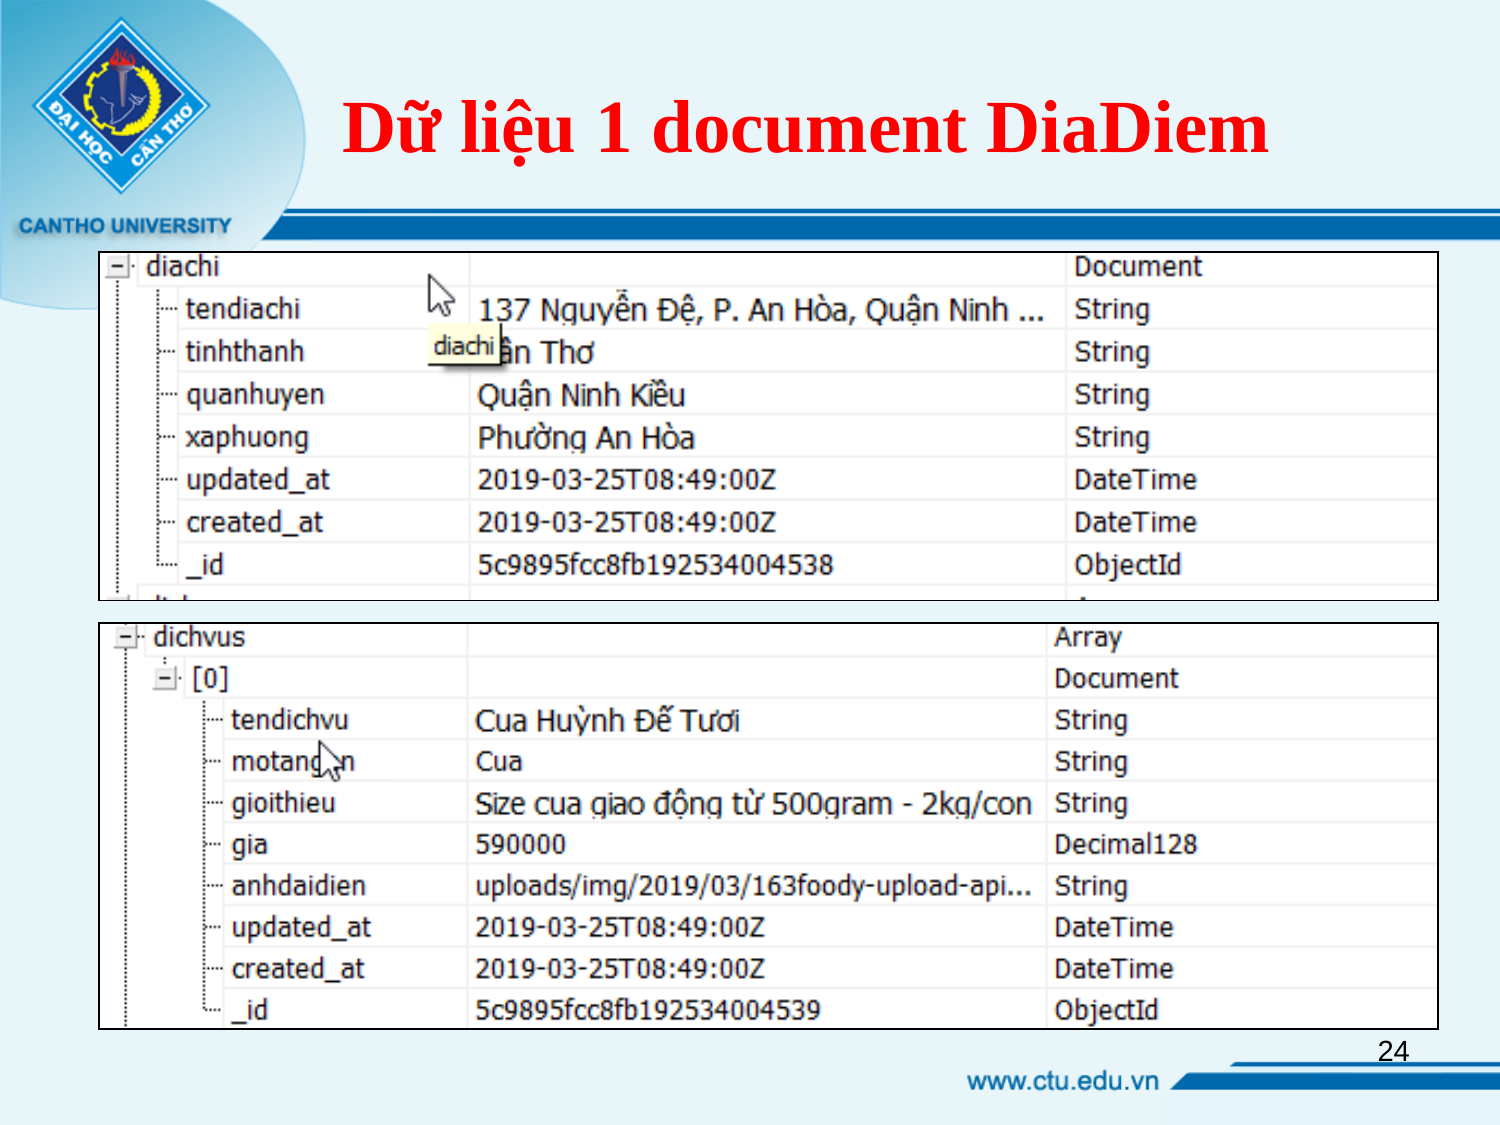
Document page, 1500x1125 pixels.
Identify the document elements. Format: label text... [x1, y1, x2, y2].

slide_number 24 [1074, 1037, 1426, 1103]
picture [0, 0, 1500, 1125]
title Dữ liệu 1 document DiaDiem [187, 44, 1426, 201]
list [99, 252, 1438, 601]
